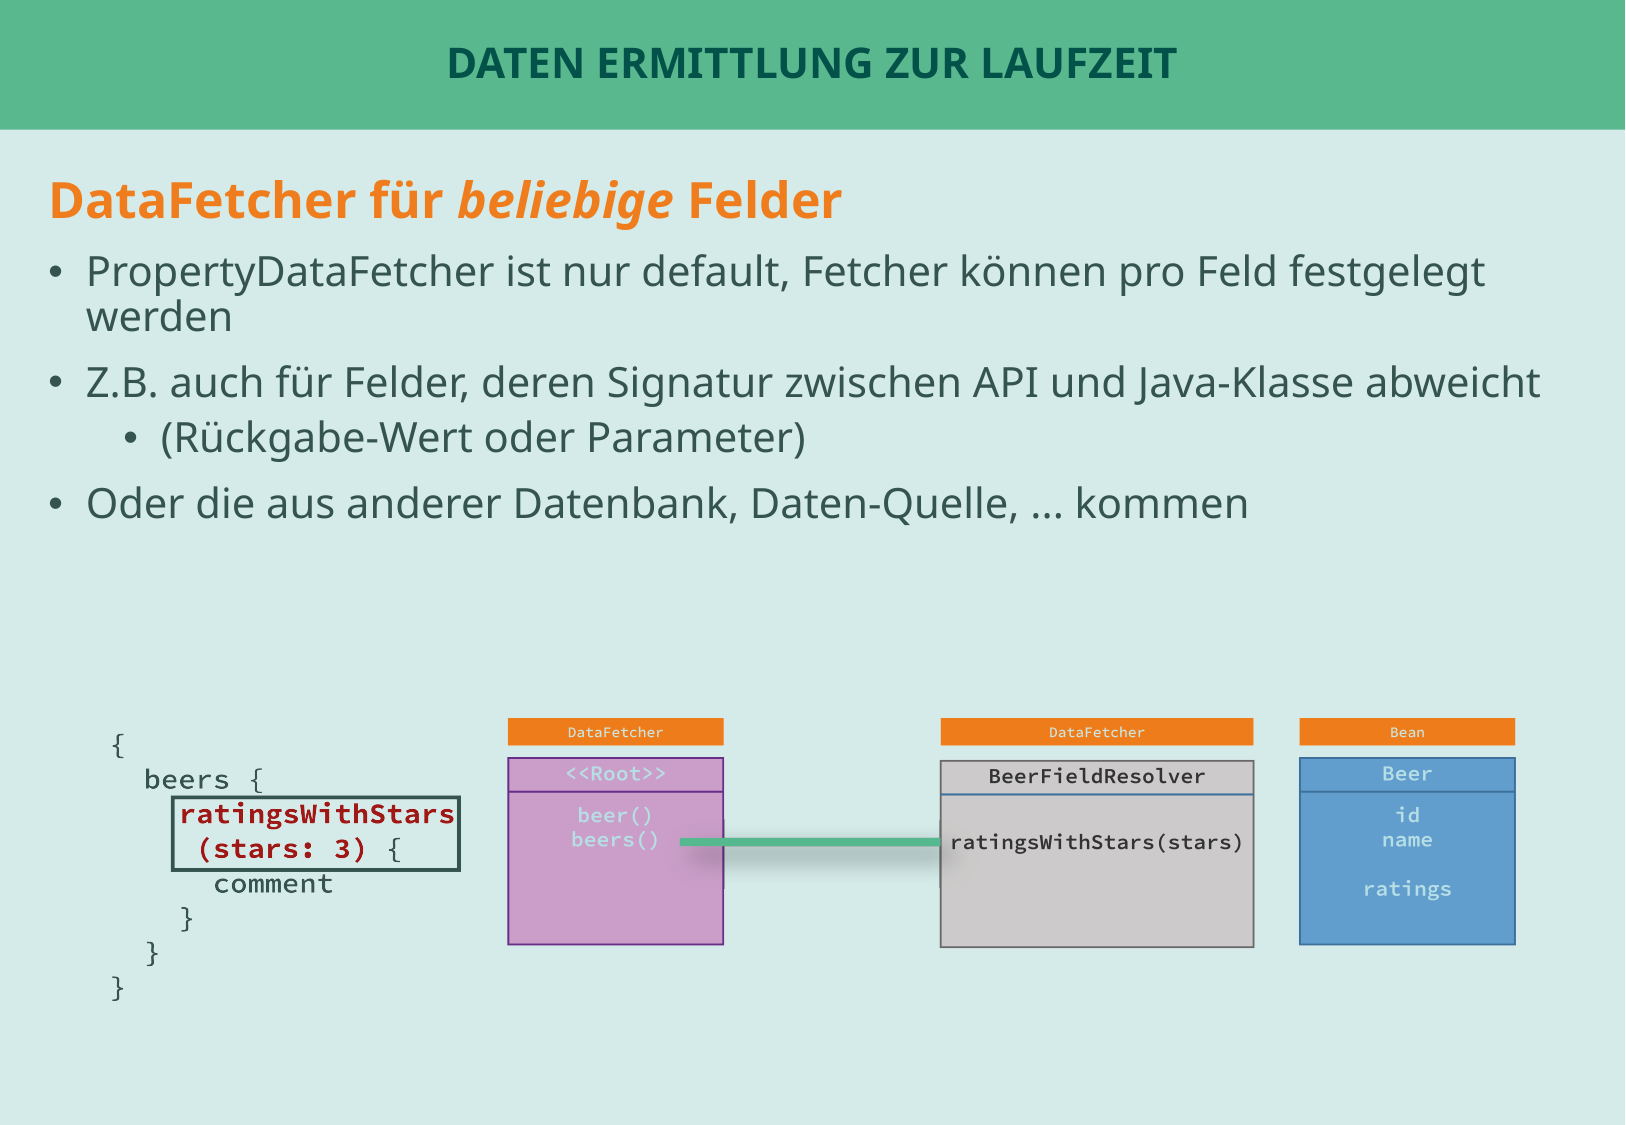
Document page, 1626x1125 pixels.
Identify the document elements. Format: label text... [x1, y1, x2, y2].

picture [109, 718, 1516, 1043]
title Daten ermittLUNG zur Laufzeit [0, 0, 1625, 130]
list DataFetcher für beliebige Felder PropertyDataFetcher ist nur default, Fetcher können pro Feld festgelegt werden Z.B. auch für Felder, deren Signatur zwischen API und Java-Klasse abweicht (Rückgabe-Wert oder Parameter) Oder die aus anderer Datenbank, Daten-Quelle, ... kommen [33, 168, 1592, 1043]
